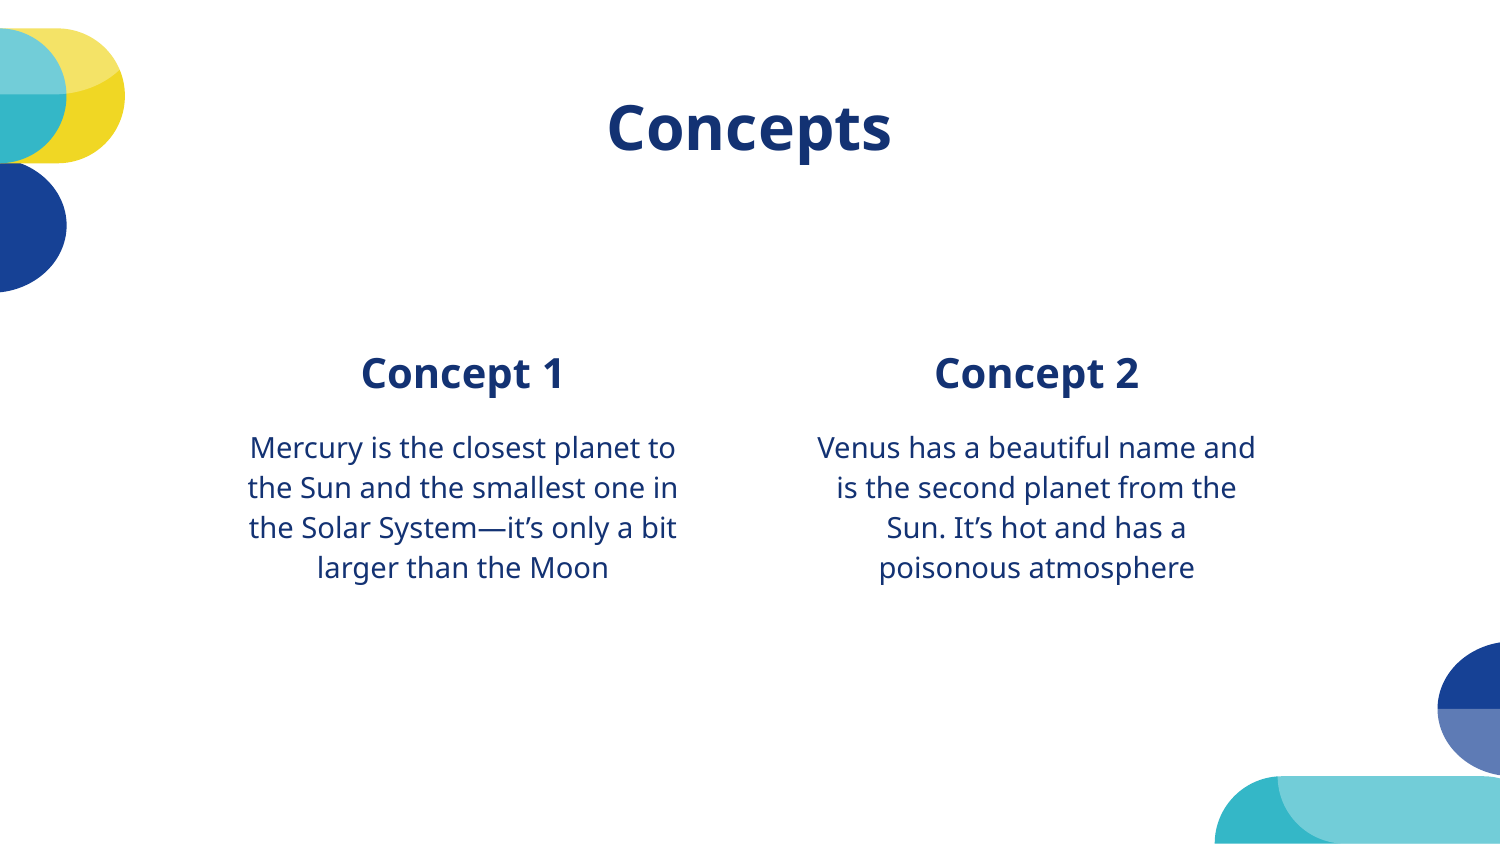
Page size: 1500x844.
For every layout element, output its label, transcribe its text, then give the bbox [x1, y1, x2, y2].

title Concepts [118, 72, 1382, 167]
subtitle Mercury is the closest planet to the Sun and the smallest one in the Solar System—it’s only a bit larger than the Moon [228, 412, 698, 608]
subtitle Venus has a beautiful name and is the second planet from the Sun. It’s hot and has a poisonous atmosphere [802, 412, 1272, 608]
subtitle Concept 1 [228, 343, 698, 412]
subtitle Concept 2 [802, 343, 1272, 412]
